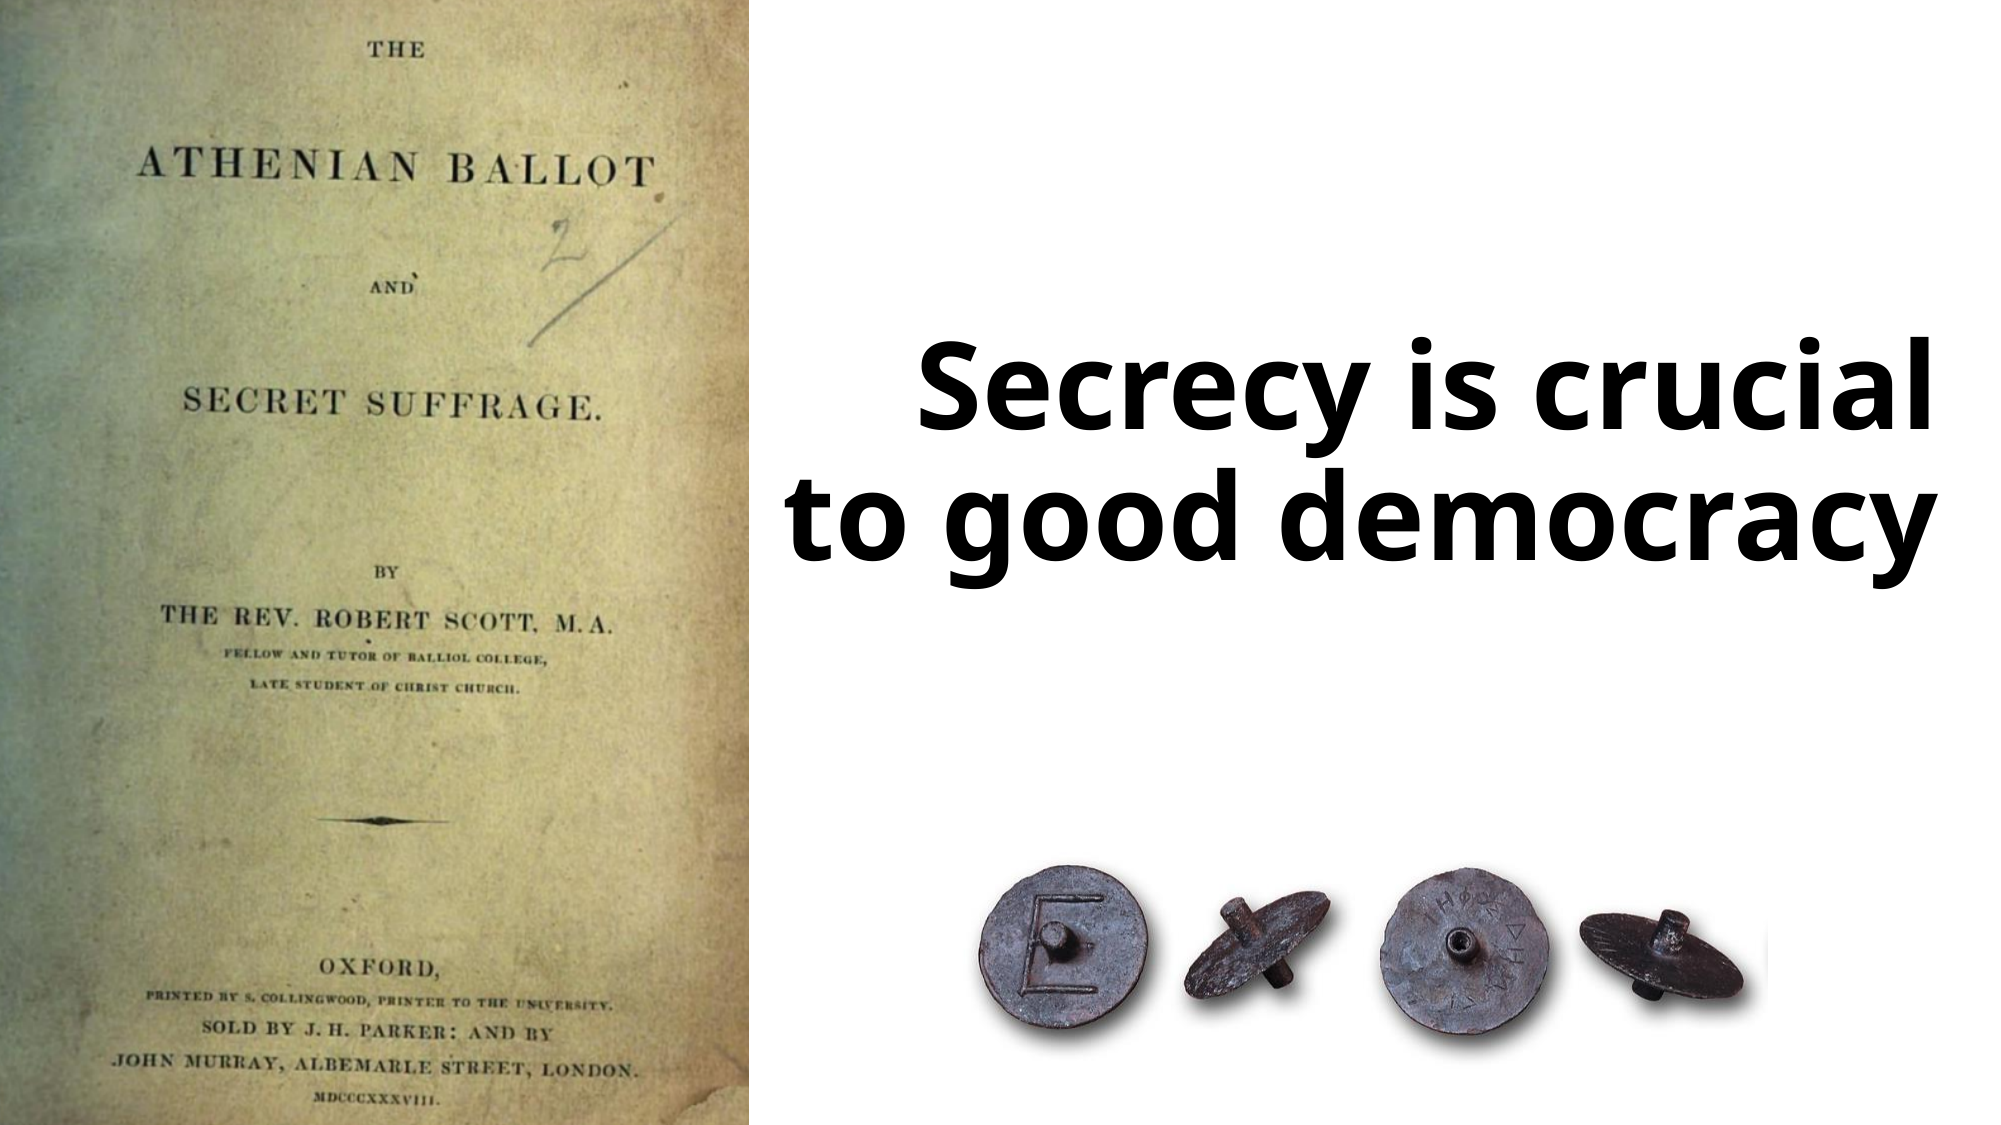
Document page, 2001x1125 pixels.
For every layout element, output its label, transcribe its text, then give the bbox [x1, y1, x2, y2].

title Secrecy is crucial to good democracy [761, 309, 1954, 595]
picture [947, 772, 1768, 1117]
picture [0, 0, 749, 1125]
